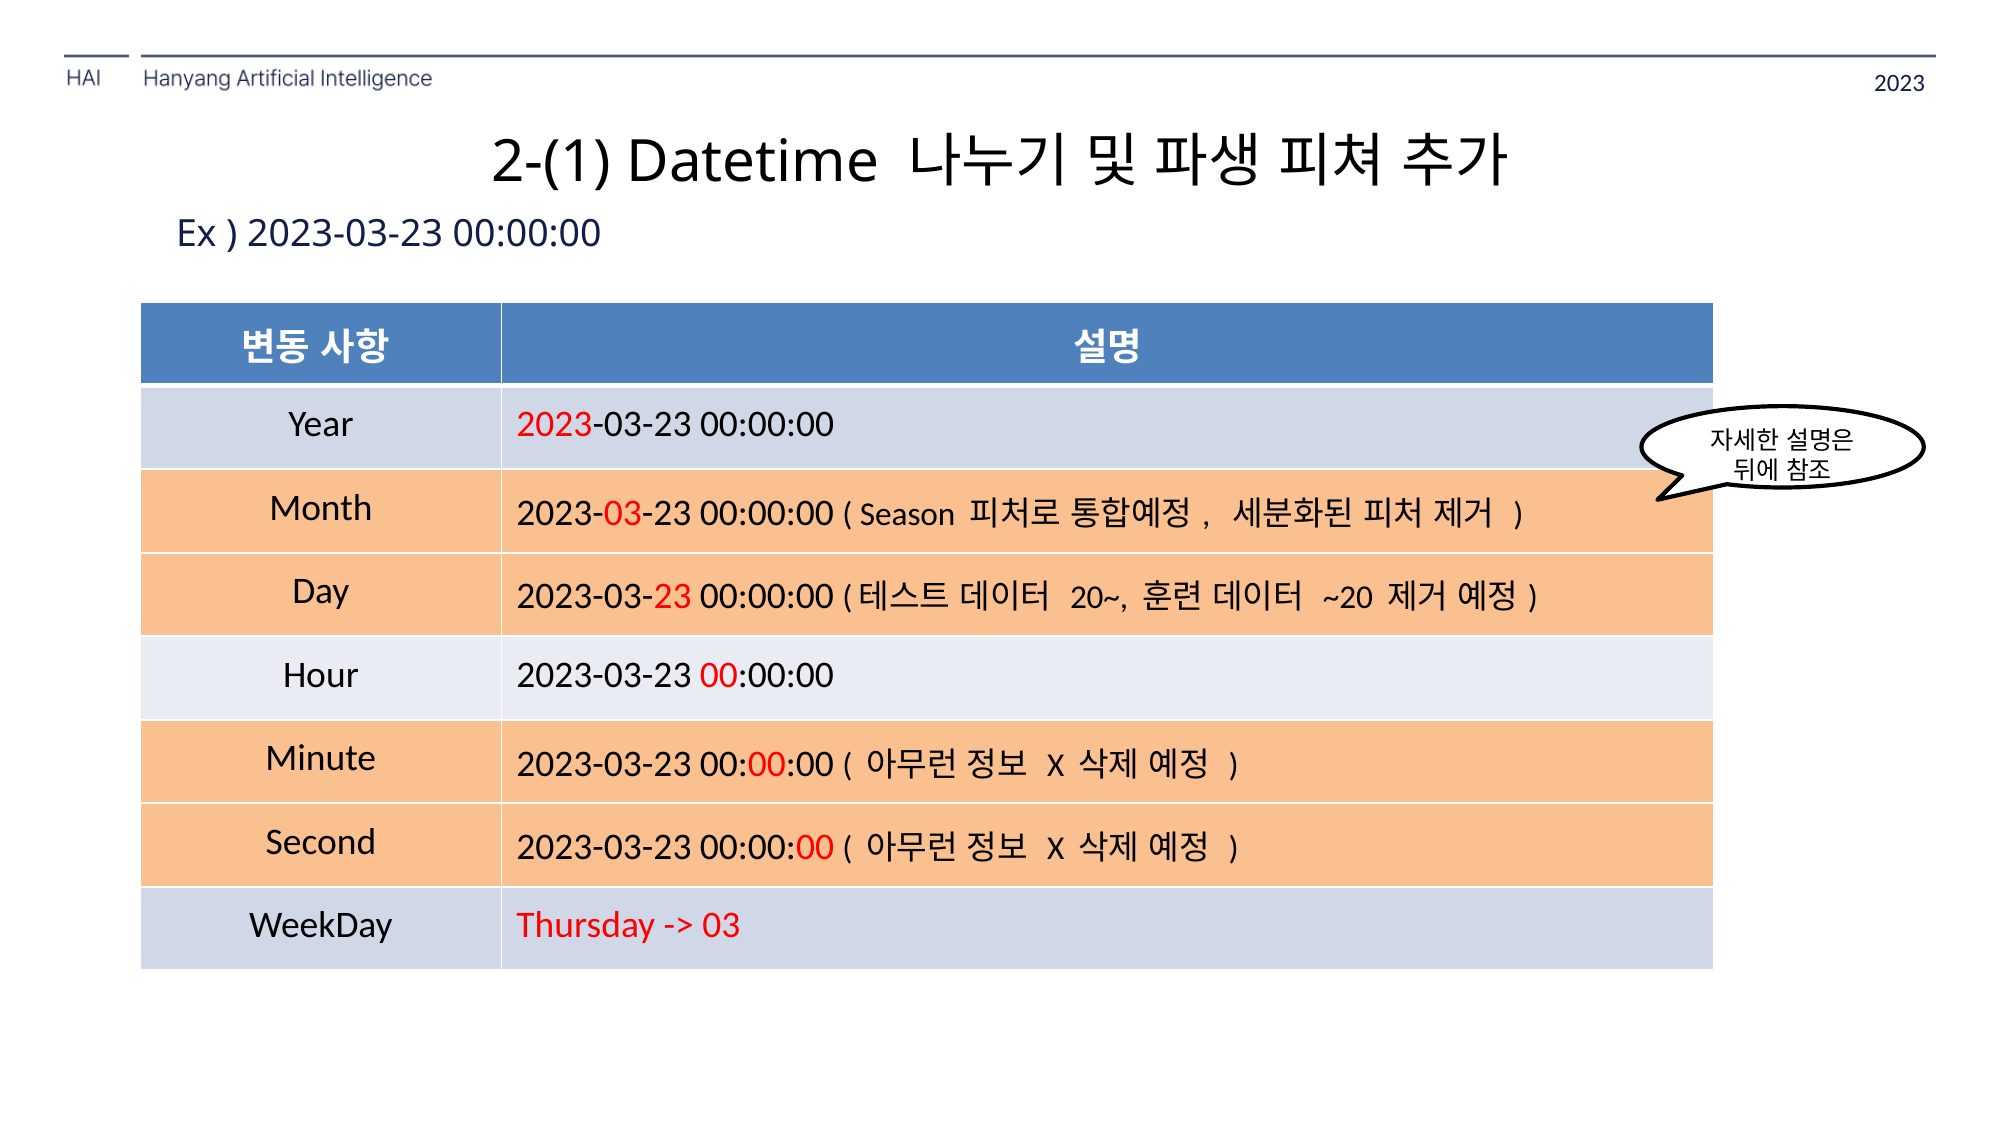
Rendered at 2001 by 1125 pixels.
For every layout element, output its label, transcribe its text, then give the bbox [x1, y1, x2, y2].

table_cell 2023-03-23 00:00:00 [502, 637, 1713, 719]
text_box 2023 [1859, 58, 1989, 104]
table_cell 2023-03-23 00:00:00 ( Season 피처로 통합예정, 세분화된 피처 제거 ) [502, 470, 1713, 552]
table_cell WeekDay [141, 888, 501, 969]
table_cell Thursday -> 03 [502, 888, 1713, 969]
table_cell Year [141, 388, 501, 468]
table_header 설명 [502, 303, 1713, 383]
table_cell 2023-03-23 00:00:00 ( 아무런 정보 X 삭제 예정 ) [502, 721, 1713, 802]
table_cell Minute [141, 721, 501, 802]
table_cell 2023-03-23 00:00:00 ( 아무런 정보 X 삭제 예정 ) [502, 804, 1713, 886]
table_cell 2023-03-23 00:00:00 [502, 388, 1713, 468]
table_cell Day [141, 554, 501, 635]
table_cell 2023-03-23 00:00:00 (테스트 데이터 20~, 훈련 데이터 ~20 제거 예정) [502, 554, 1713, 635]
table_cell Month [141, 470, 501, 552]
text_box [141, 51, 1936, 59]
text_box Ex ) 2023-03-23 00:00:00 [161, 201, 627, 262]
table_cell Hour [141, 637, 501, 719]
table_header 변동 사항 [141, 303, 501, 383]
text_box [64, 51, 130, 59]
text_box 2-(1) Datetime 나누기 및 파생 피쳐 추가 [476, 115, 1524, 201]
table_cell Second [141, 804, 501, 886]
picture [140, 59, 442, 101]
picture [63, 59, 110, 97]
text_box 자세한 설명은 뒤에 참조 [1639, 404, 1926, 502]
